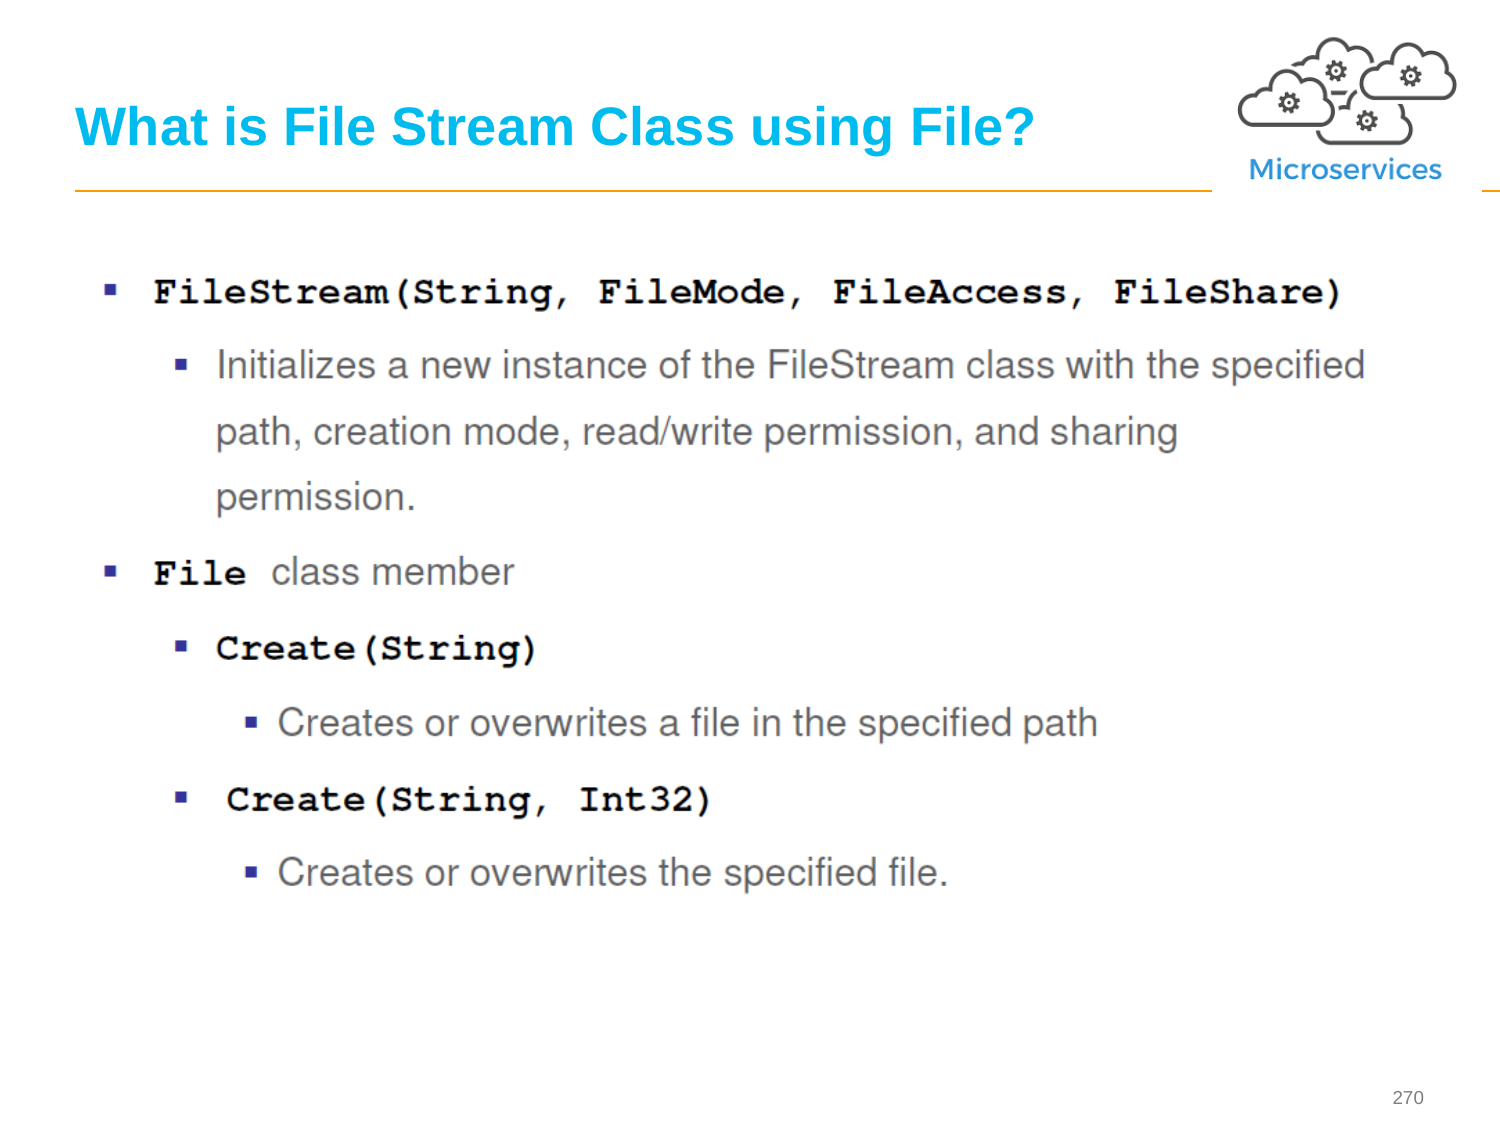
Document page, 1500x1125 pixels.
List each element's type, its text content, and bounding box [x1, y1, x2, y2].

title What is File Stream Class using File? [75, 27, 1422, 157]
picture [1212, 1, 1482, 203]
picture [65, 237, 1435, 1015]
